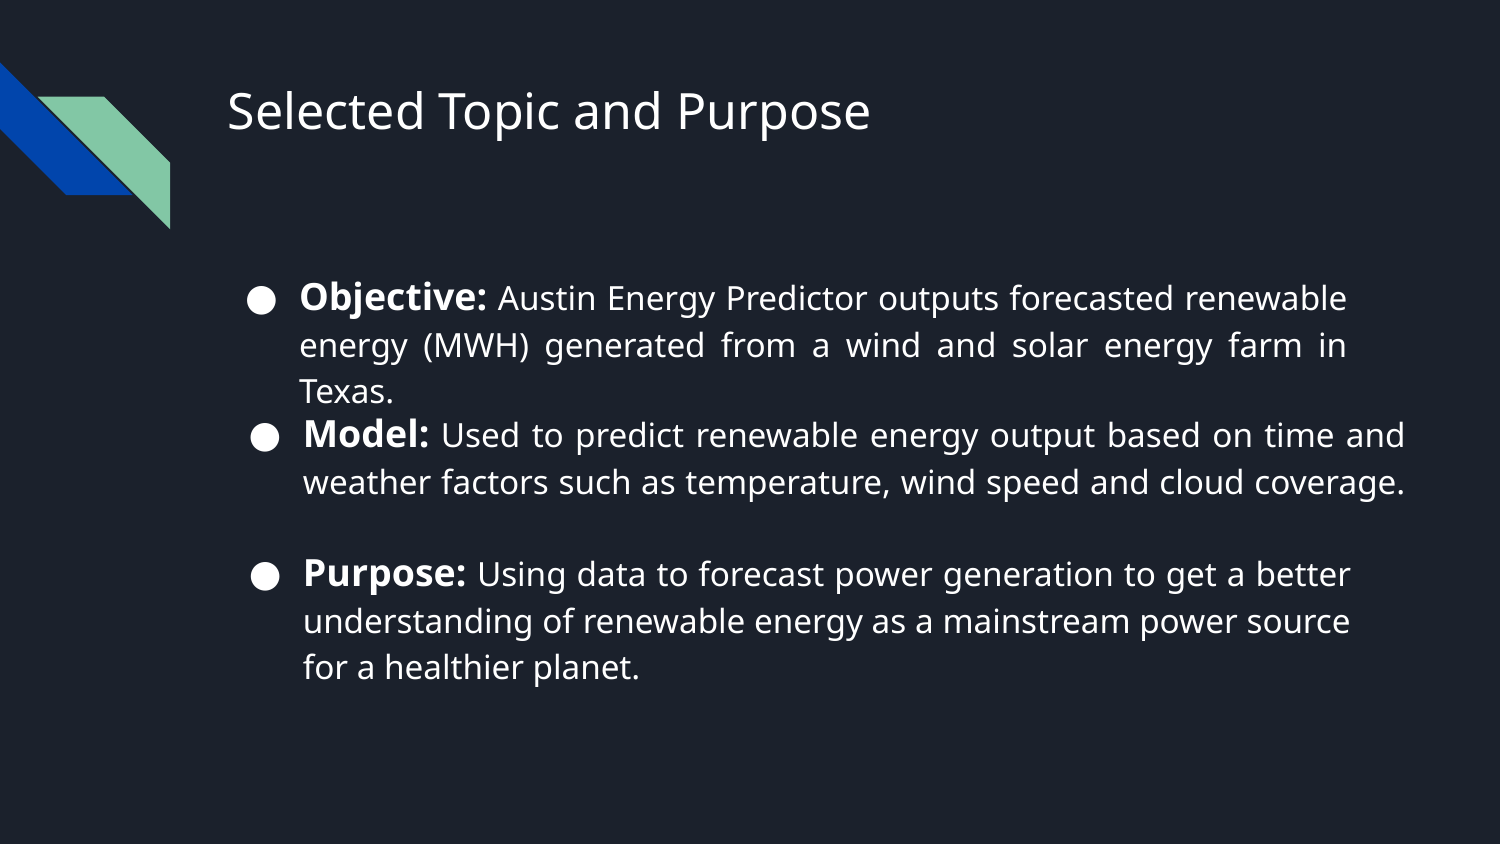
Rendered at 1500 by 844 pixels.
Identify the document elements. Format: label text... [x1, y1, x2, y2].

title Selected Topic and Purpose [212, 64, 1368, 215]
list Purpose: Using data to forecast power generation to get a better understanding of renewable energy as a mainstream power source for a healthier planet. [213, 527, 1368, 678]
list Objective: Austin Energy Predictor outputs forecasted renewable energy (MWH) generated from a wind and solar energy farm in Texas. [209, 251, 1364, 402]
text_box Model: Used to predict renewable energy output based on time and weather factors such as temperature, wind speed and cloud coverage. [212, 388, 1423, 844]
